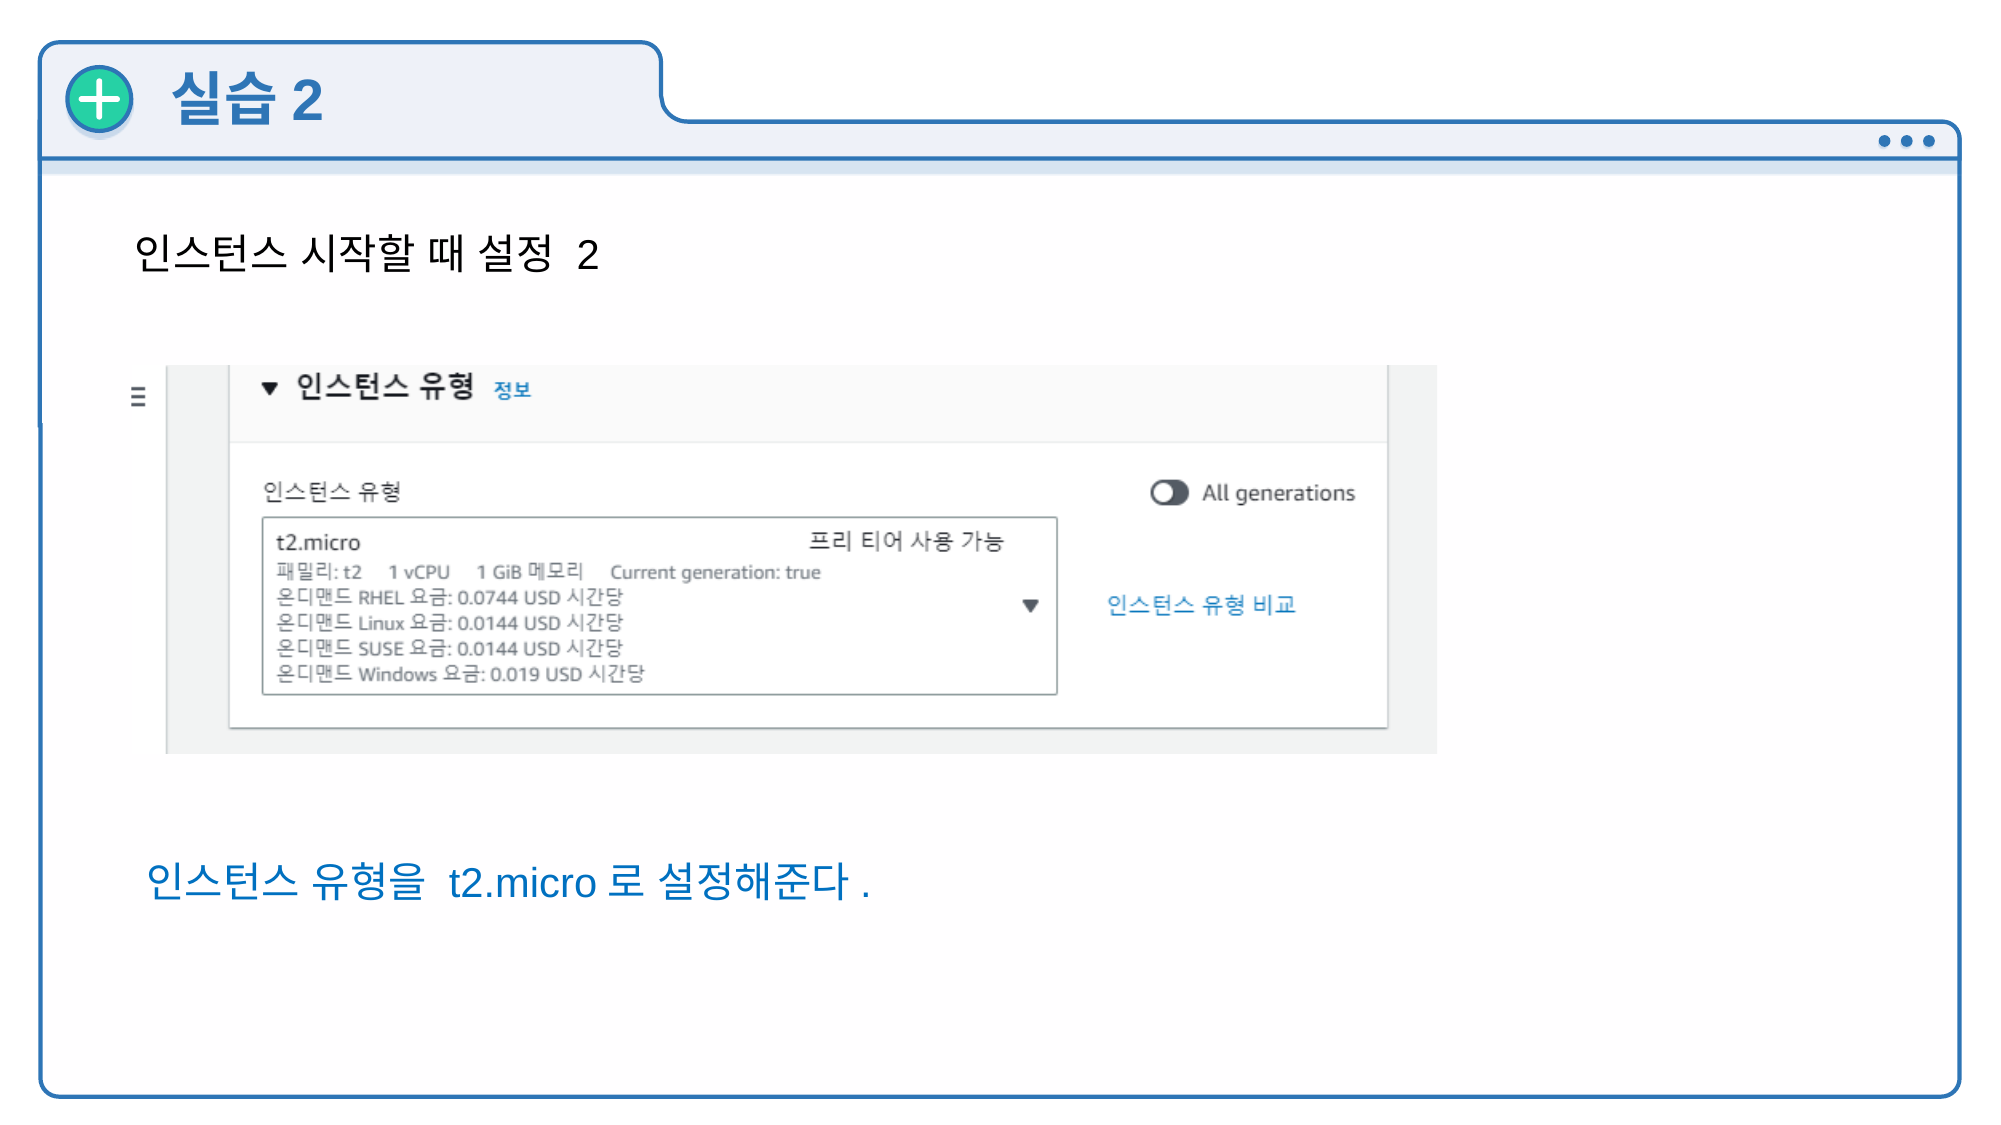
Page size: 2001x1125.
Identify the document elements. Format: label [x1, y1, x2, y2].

text_box [39, 42, 1960, 1097]
text_box [67, 67, 132, 131]
picture [131, 365, 1438, 754]
